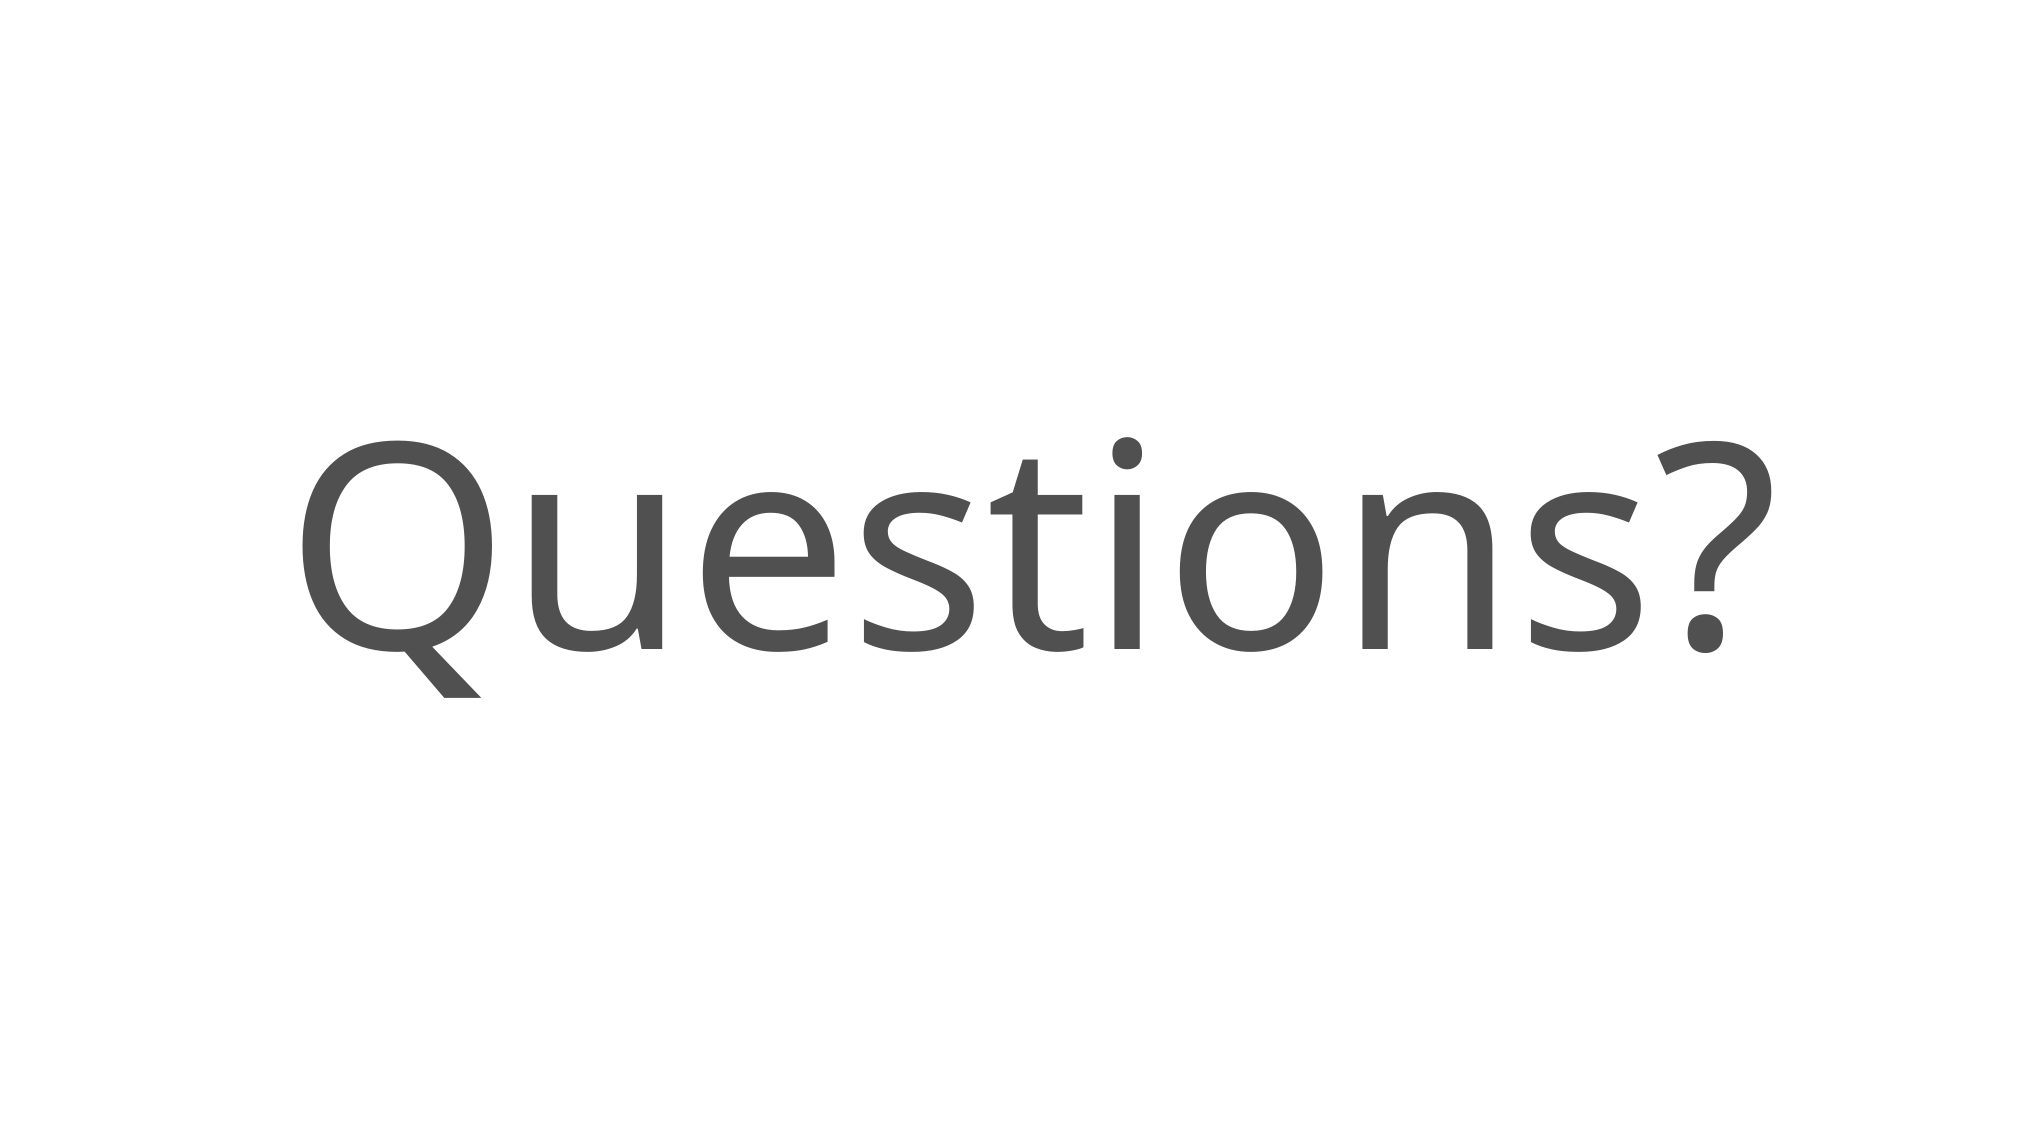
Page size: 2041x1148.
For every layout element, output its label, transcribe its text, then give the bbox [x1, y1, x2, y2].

list Questions? [45, 386, 2020, 730]
